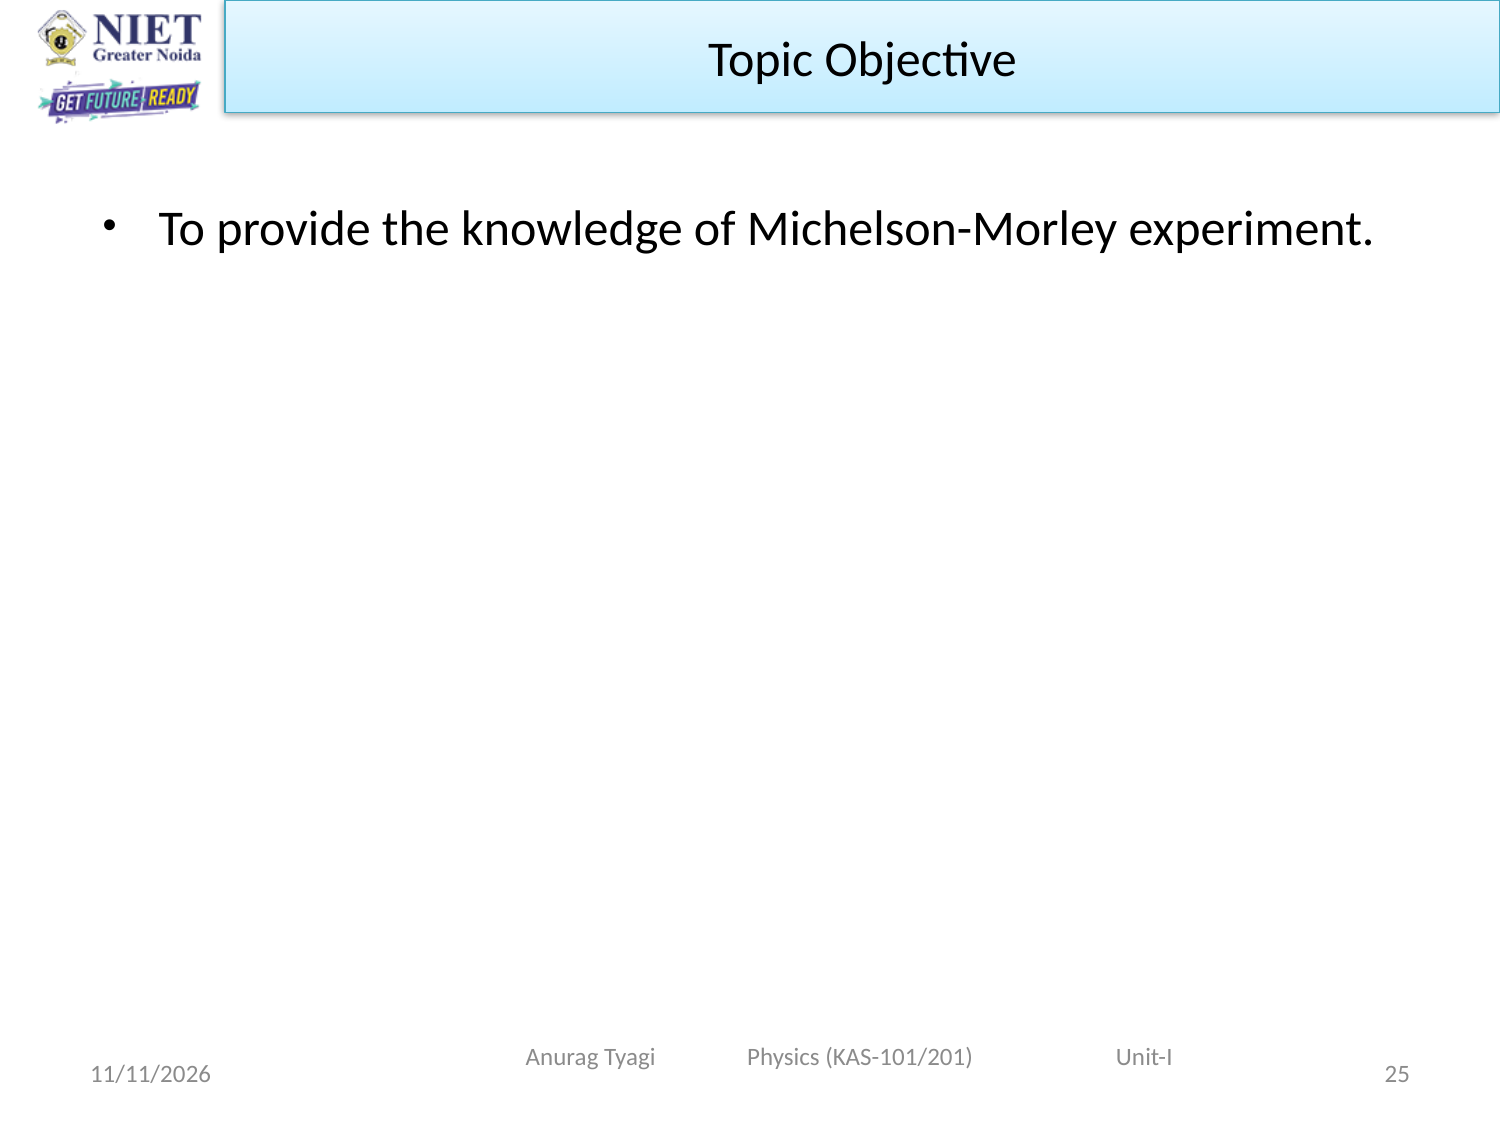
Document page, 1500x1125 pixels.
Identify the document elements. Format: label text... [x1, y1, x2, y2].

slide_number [75, 1042, 425, 1103]
picture [0, 0, 238, 135]
text_box Topic Objective [238, 0, 1500, 113]
list To provide the knowledge of Michelson-Morley experiment. [87, 187, 1438, 930]
footer Anurag Tyagi Physics (KAS-101/201) Unit-I [462, 1025, 1238, 1085]
slide_number 25 [1074, 1042, 1425, 1103]
